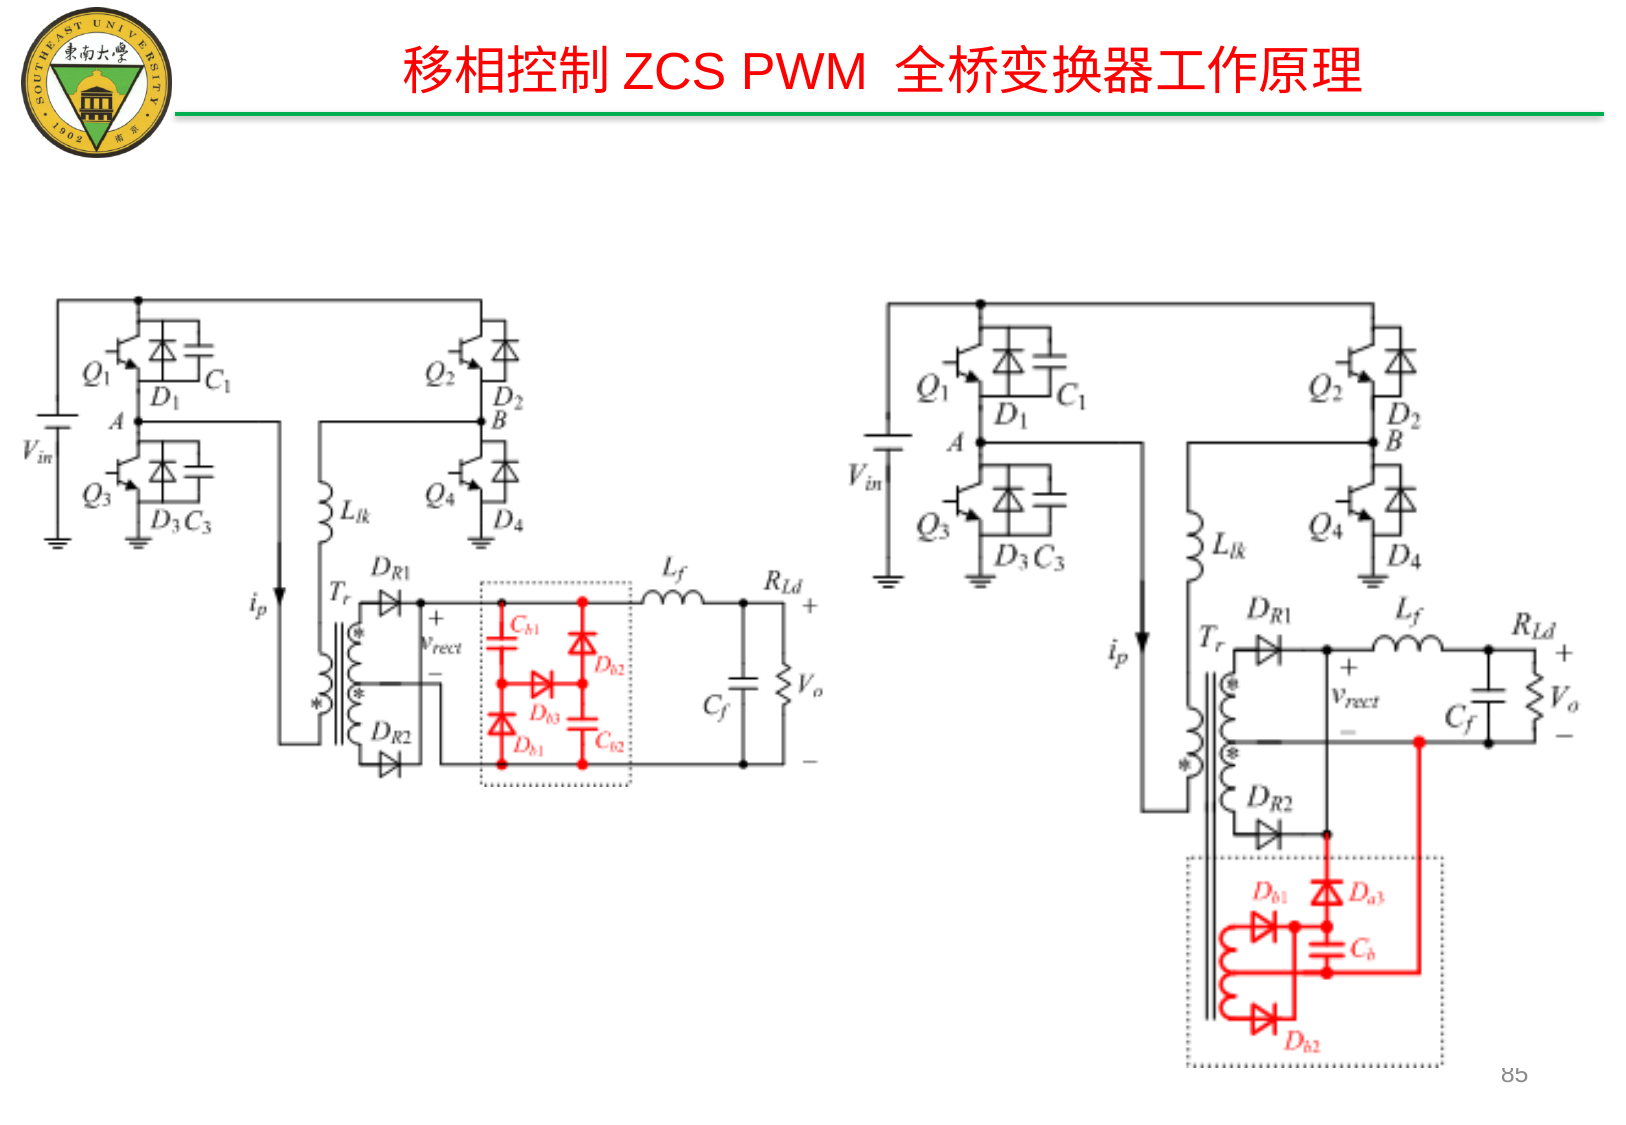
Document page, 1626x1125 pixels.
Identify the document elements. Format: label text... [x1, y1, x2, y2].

text_box 移相控制ZCS PWM 全桥变换器工作原理 [387, 30, 1427, 108]
slide_number 85 [1164, 1077, 1544, 1103]
picture [20, 295, 825, 788]
picture [847, 298, 1581, 1068]
picture [20, 6, 172, 158]
